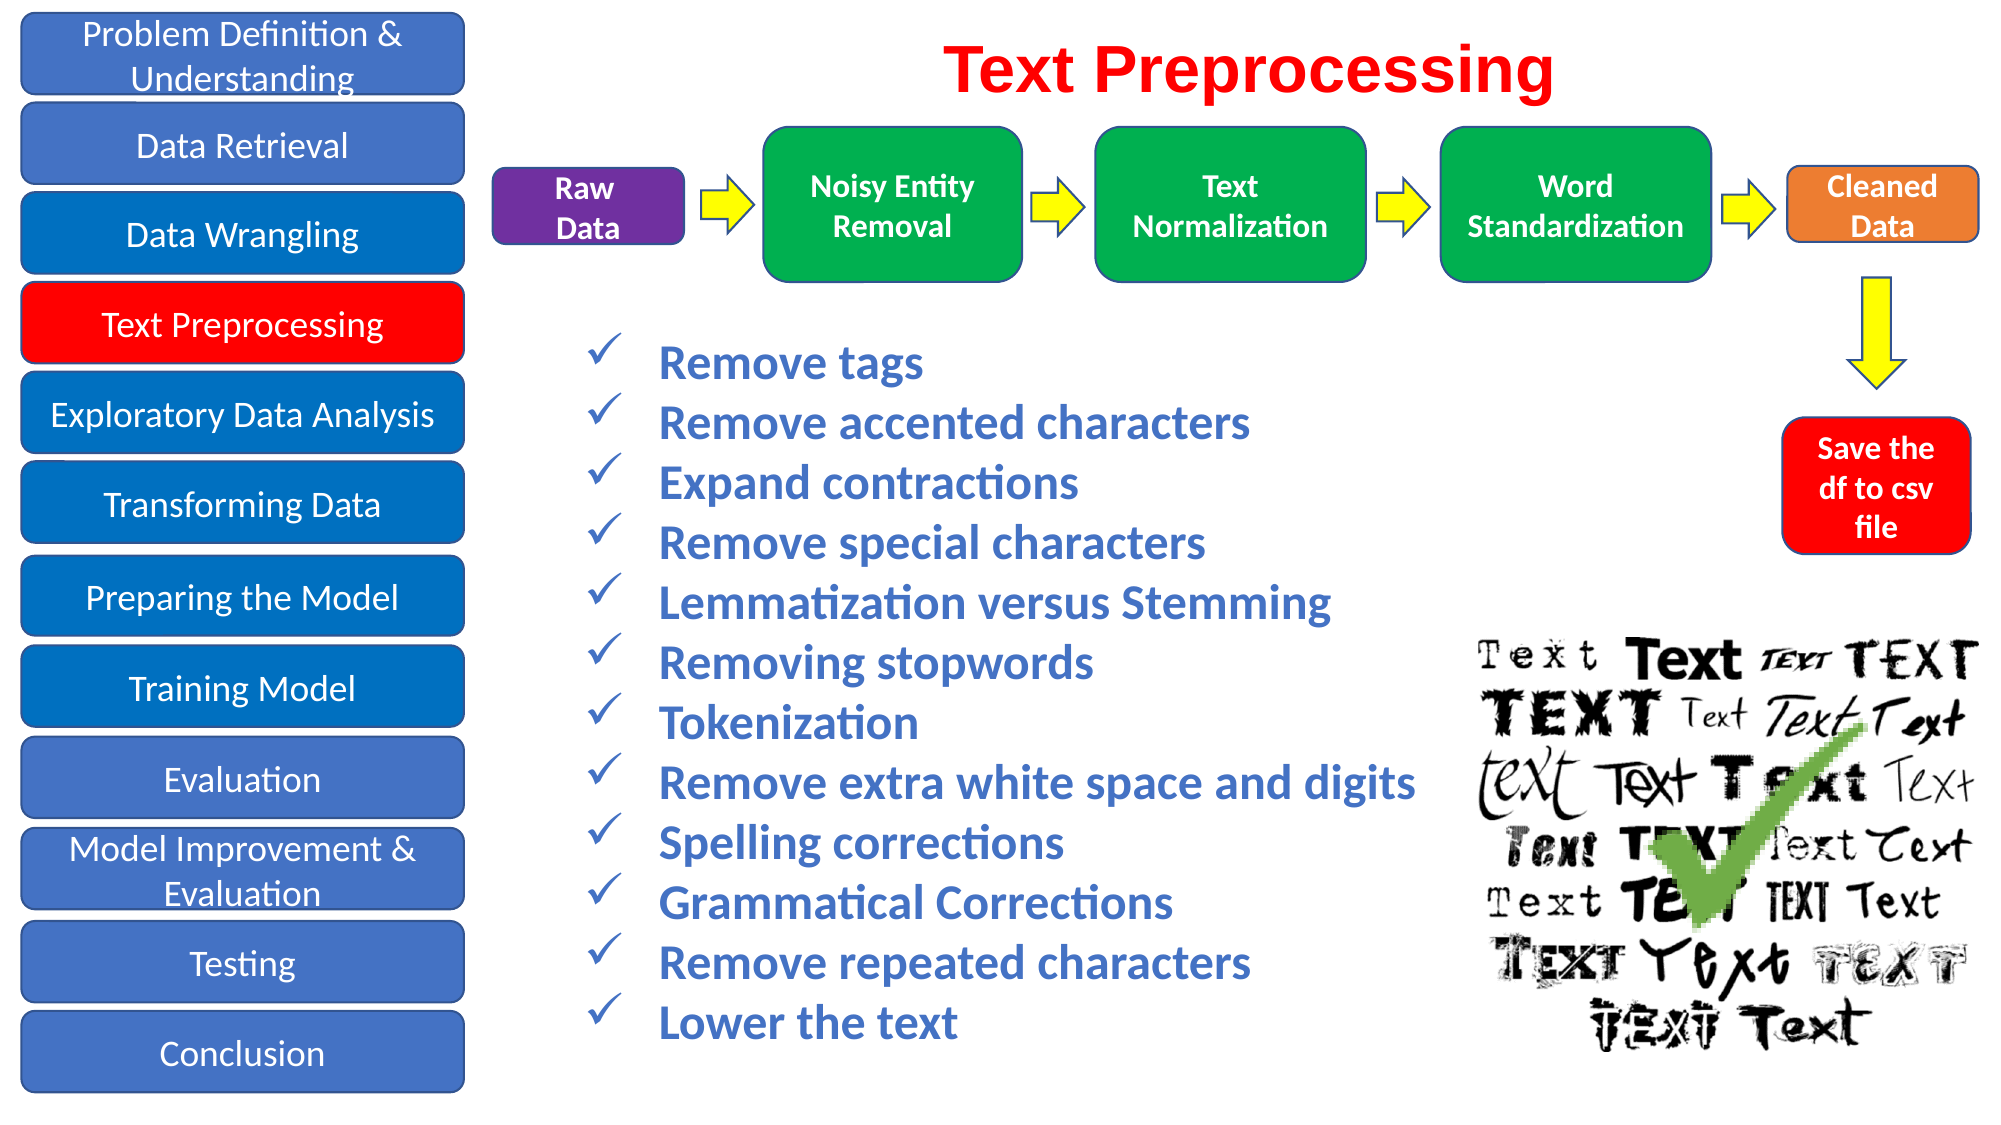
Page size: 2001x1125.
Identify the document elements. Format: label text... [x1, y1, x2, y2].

text_box Exploratory Data Analysis [20, 370, 465, 455]
text_box Data Wrangling [20, 191, 465, 275]
text_box Word Standardization [1439, 125, 1713, 284]
text_box [1721, 177, 1777, 241]
text_box Conclusion [20, 1009, 465, 1094]
text_box Testing [20, 919, 465, 1004]
text_box Cleaned Data [1786, 164, 1980, 243]
text_box Evaluation [20, 735, 465, 820]
text_box Training Model [20, 644, 465, 728]
text_box Text Normalization [1094, 125, 1367, 284]
title Text Preprocessing [500, 12, 2000, 115]
text_box [1030, 175, 1086, 239]
text_box Model Improvement & Evaluation [20, 826, 465, 911]
text_box Problem Definition & Understanding [20, 11, 465, 96]
text_box Text Preprocessing [20, 280, 465, 365]
text_box Data Retrieval [20, 101, 465, 185]
text_box Remove tags Remove accented characters Expand contractions Remove special characters Lemmatization versus Stemming Removing stopwords Tokenization Remove extra white space and digits Spelling corrections Grammatical Corrections Remove repeated characters Lower the text [569, 322, 1906, 1057]
text_box Raw Data [491, 166, 686, 246]
text_box Save the df to csv file [1781, 416, 1972, 454]
text_box Noisy Entity Removal [762, 125, 1024, 284]
text_box [1845, 276, 1908, 391]
picture [1394, 454, 2000, 1125]
text_box Preparing the Model [20, 554, 465, 637]
text_box Transforming Data [20, 460, 465, 544]
text_box [700, 173, 756, 236]
text_box [1375, 175, 1432, 239]
